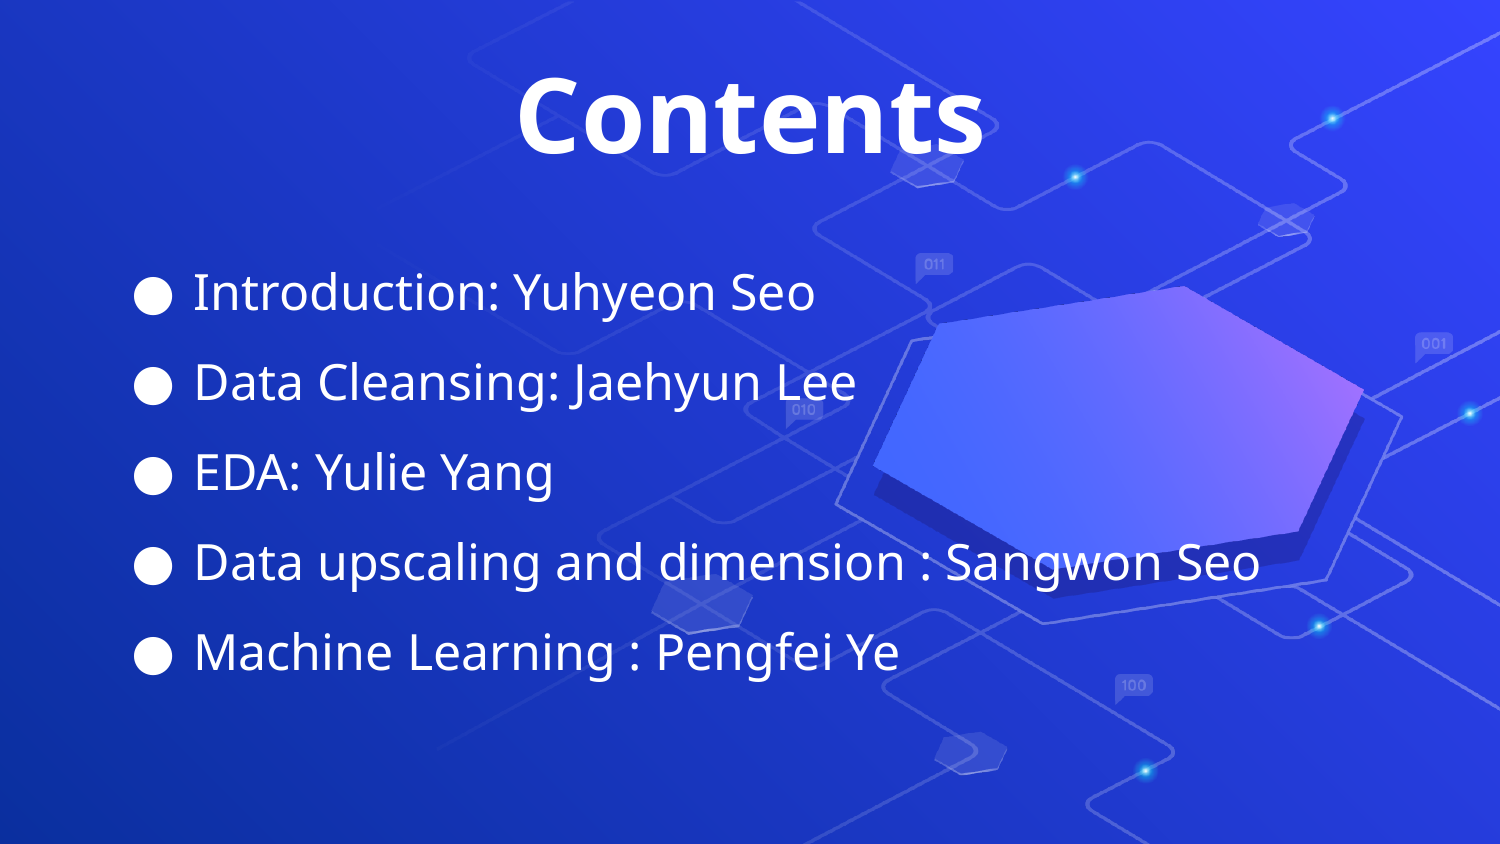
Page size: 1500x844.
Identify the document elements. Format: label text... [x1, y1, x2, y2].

text_box Introduction: Yuhyeon Seo Data Cleansing: Jaehyun Lee EDA: Yulie Yang Data upscaling and dimension : Sangwon Seo Machine Learning : Pengfei Ye [103, 215, 1341, 696]
title Contents [514, 16, 1032, 207]
picture [0, 0, 1500, 844]
